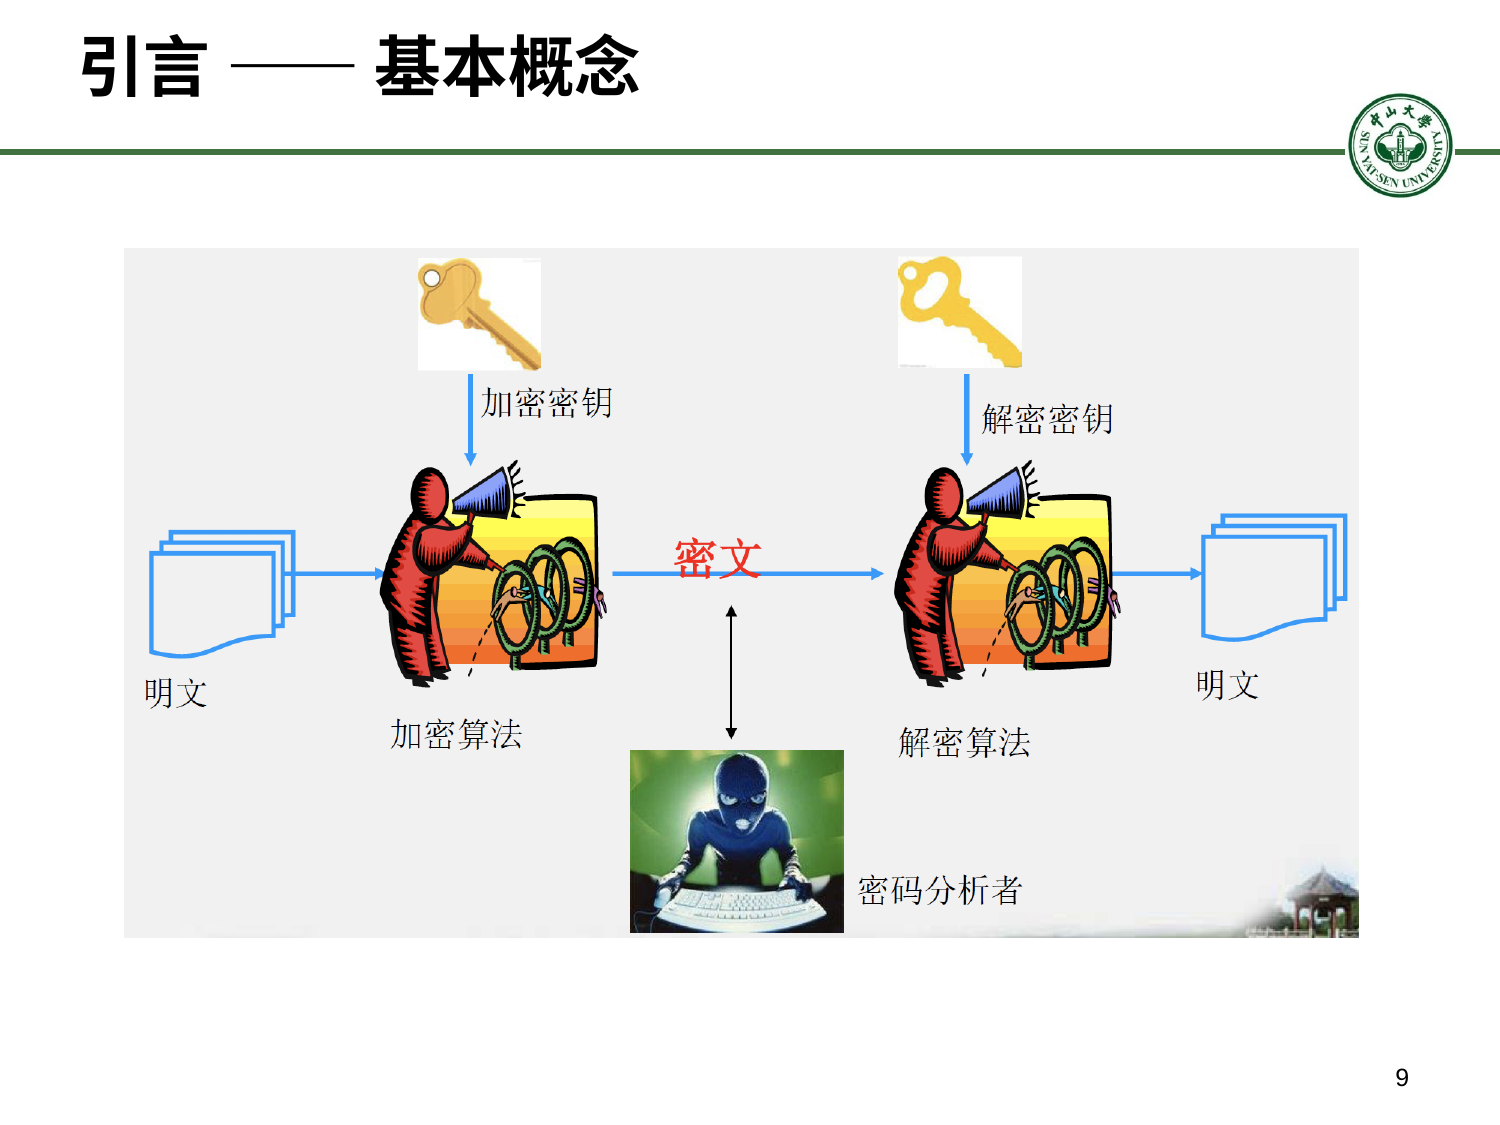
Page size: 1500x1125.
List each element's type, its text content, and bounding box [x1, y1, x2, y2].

picture [123, 248, 1360, 938]
picture [1345, 90, 1455, 200]
title 引言 —— 基本概念 [62, 24, 1421, 113]
